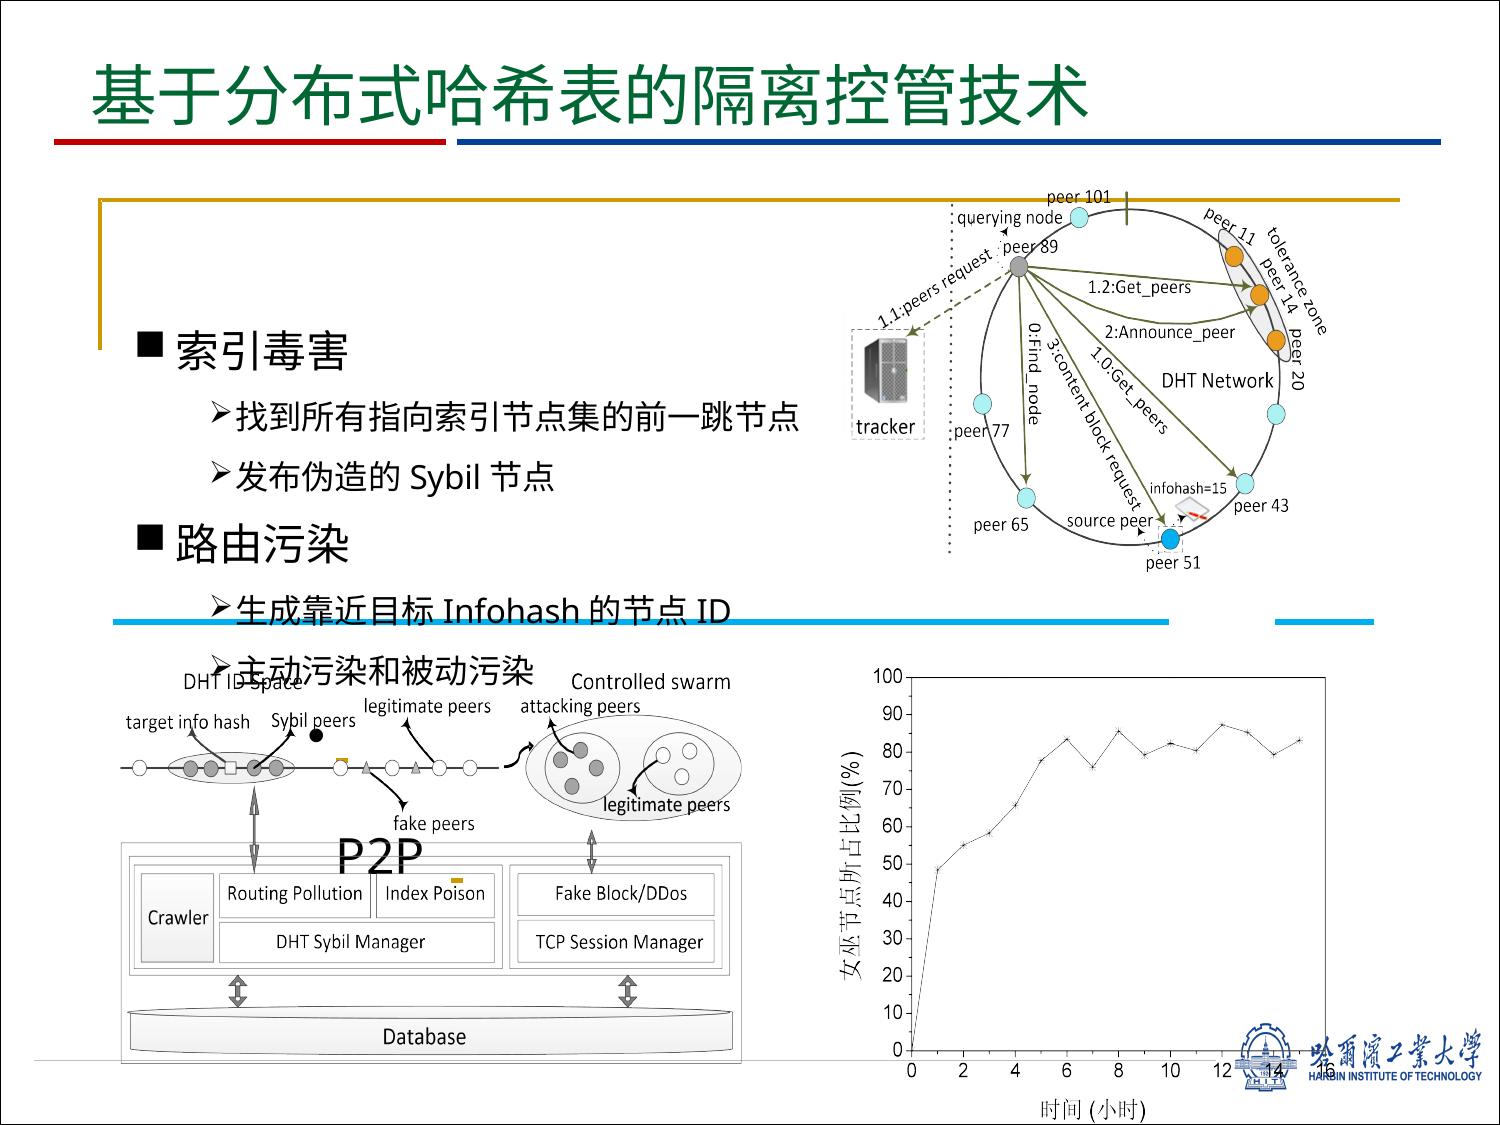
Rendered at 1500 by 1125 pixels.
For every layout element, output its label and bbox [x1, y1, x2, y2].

text_box [0, 0, 1500, 1125]
